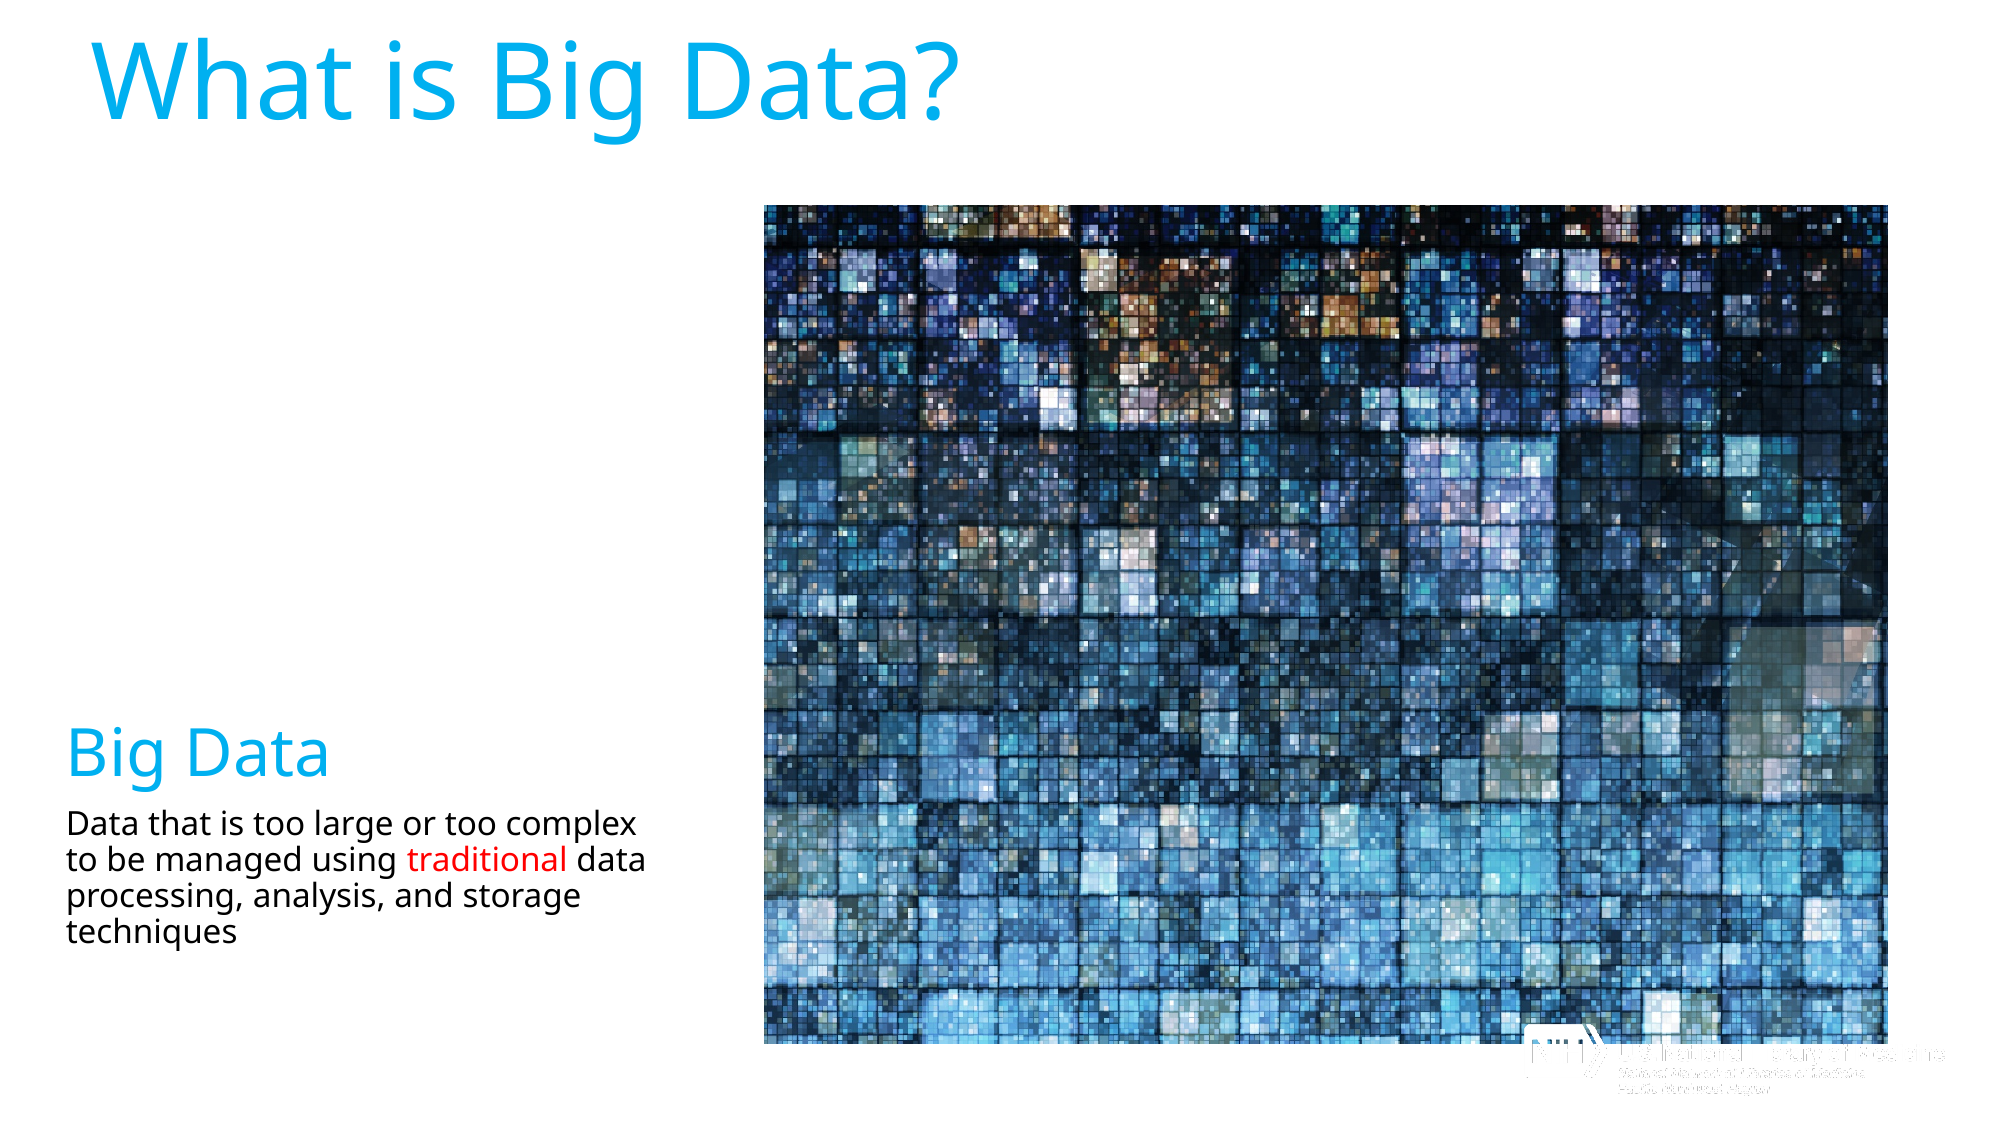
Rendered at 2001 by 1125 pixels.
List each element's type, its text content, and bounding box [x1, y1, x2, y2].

text_box What is Big Data? [75, 18, 1156, 150]
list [764, 205, 1888, 1044]
list Data that is too large or too complex to be managed using traditional data processing, analysis, and storage techniques [50, 739, 691, 989]
picture [1524, 1024, 1945, 1096]
title Big Data [50, 682, 641, 739]
